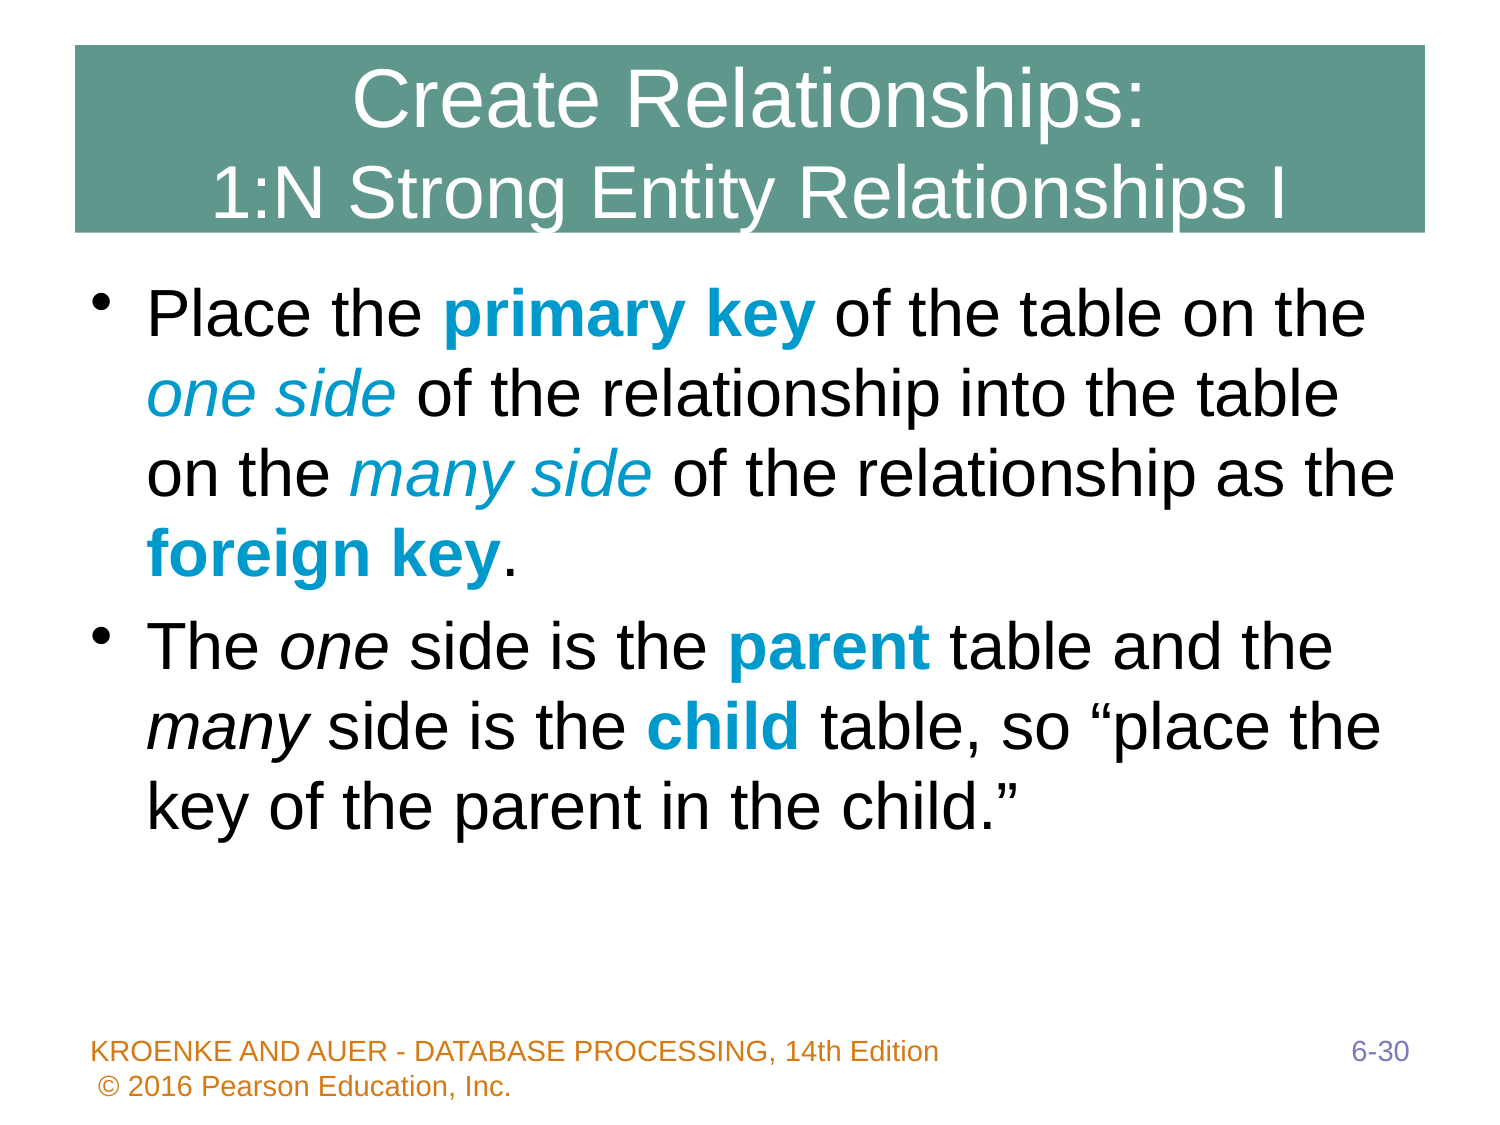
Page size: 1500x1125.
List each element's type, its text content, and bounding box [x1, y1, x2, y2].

list Place the primary key of the table on the one side of the relationship into the table on the many side of the relationship as the foreign key. The one side is the parent table and the many side is the child table, so “place the key of the parent in the child.” [74, 262, 1426, 1006]
title Create Relationships: 1:N Strong Entity Relationships I [74, 44, 1426, 233]
slide_number 6-30 [1074, 1024, 1426, 1103]
footer KROENKE AND AUER - DATABASE PROCESSING, 14th Edition © 2016 Pearson Education, Inc. [74, 1024, 963, 1104]
